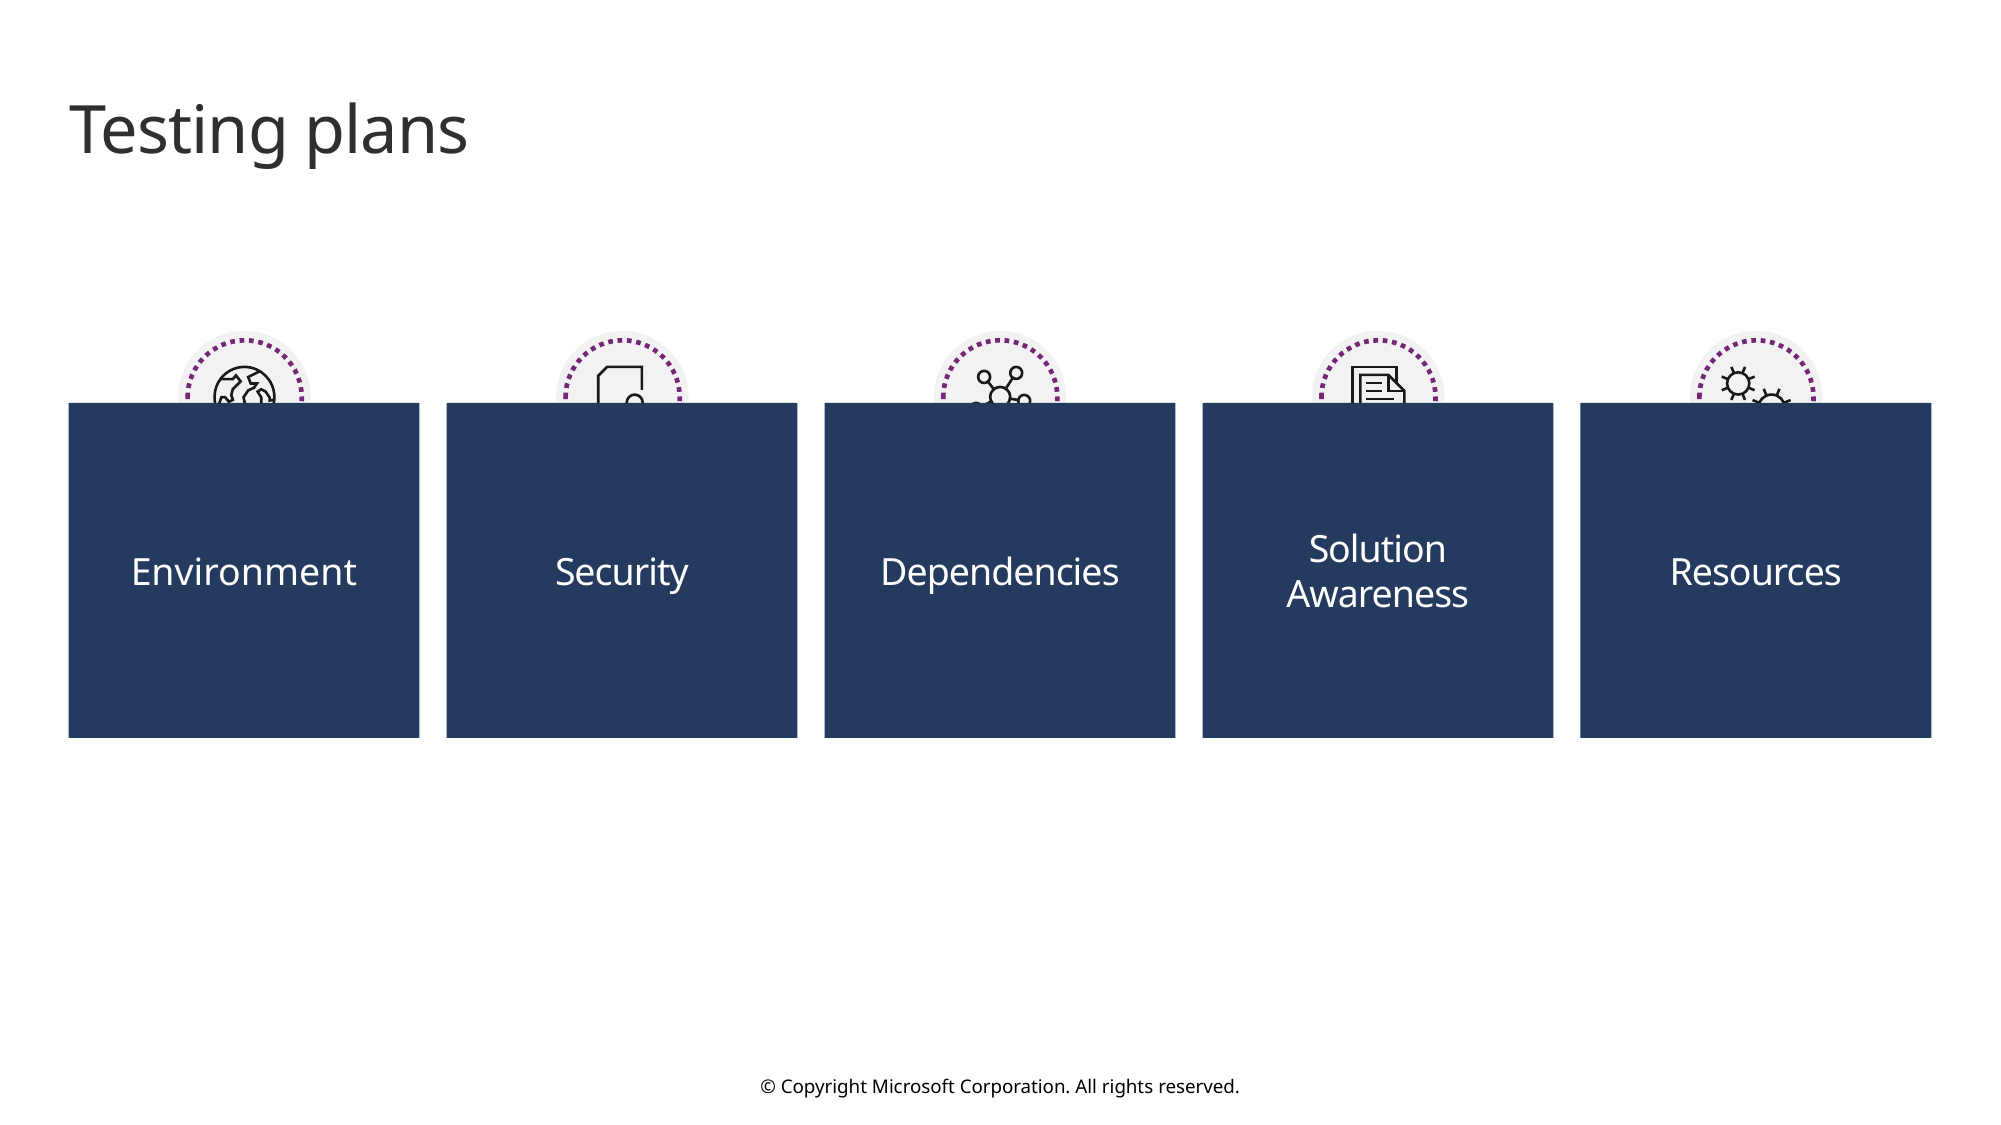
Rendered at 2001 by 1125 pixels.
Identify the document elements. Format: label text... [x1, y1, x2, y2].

picture [555, 330, 689, 464]
list Resources [1580, 402, 1932, 738]
list Solution Awareness [1202, 402, 1554, 738]
picture [1311, 330, 1445, 464]
list Dependencies [824, 402, 1176, 738]
title Testing plans [68, 72, 1930, 184]
picture [933, 330, 1067, 464]
picture [1689, 330, 1823, 464]
picture [177, 330, 311, 464]
list Security [446, 402, 798, 738]
list Environment [68, 402, 420, 738]
